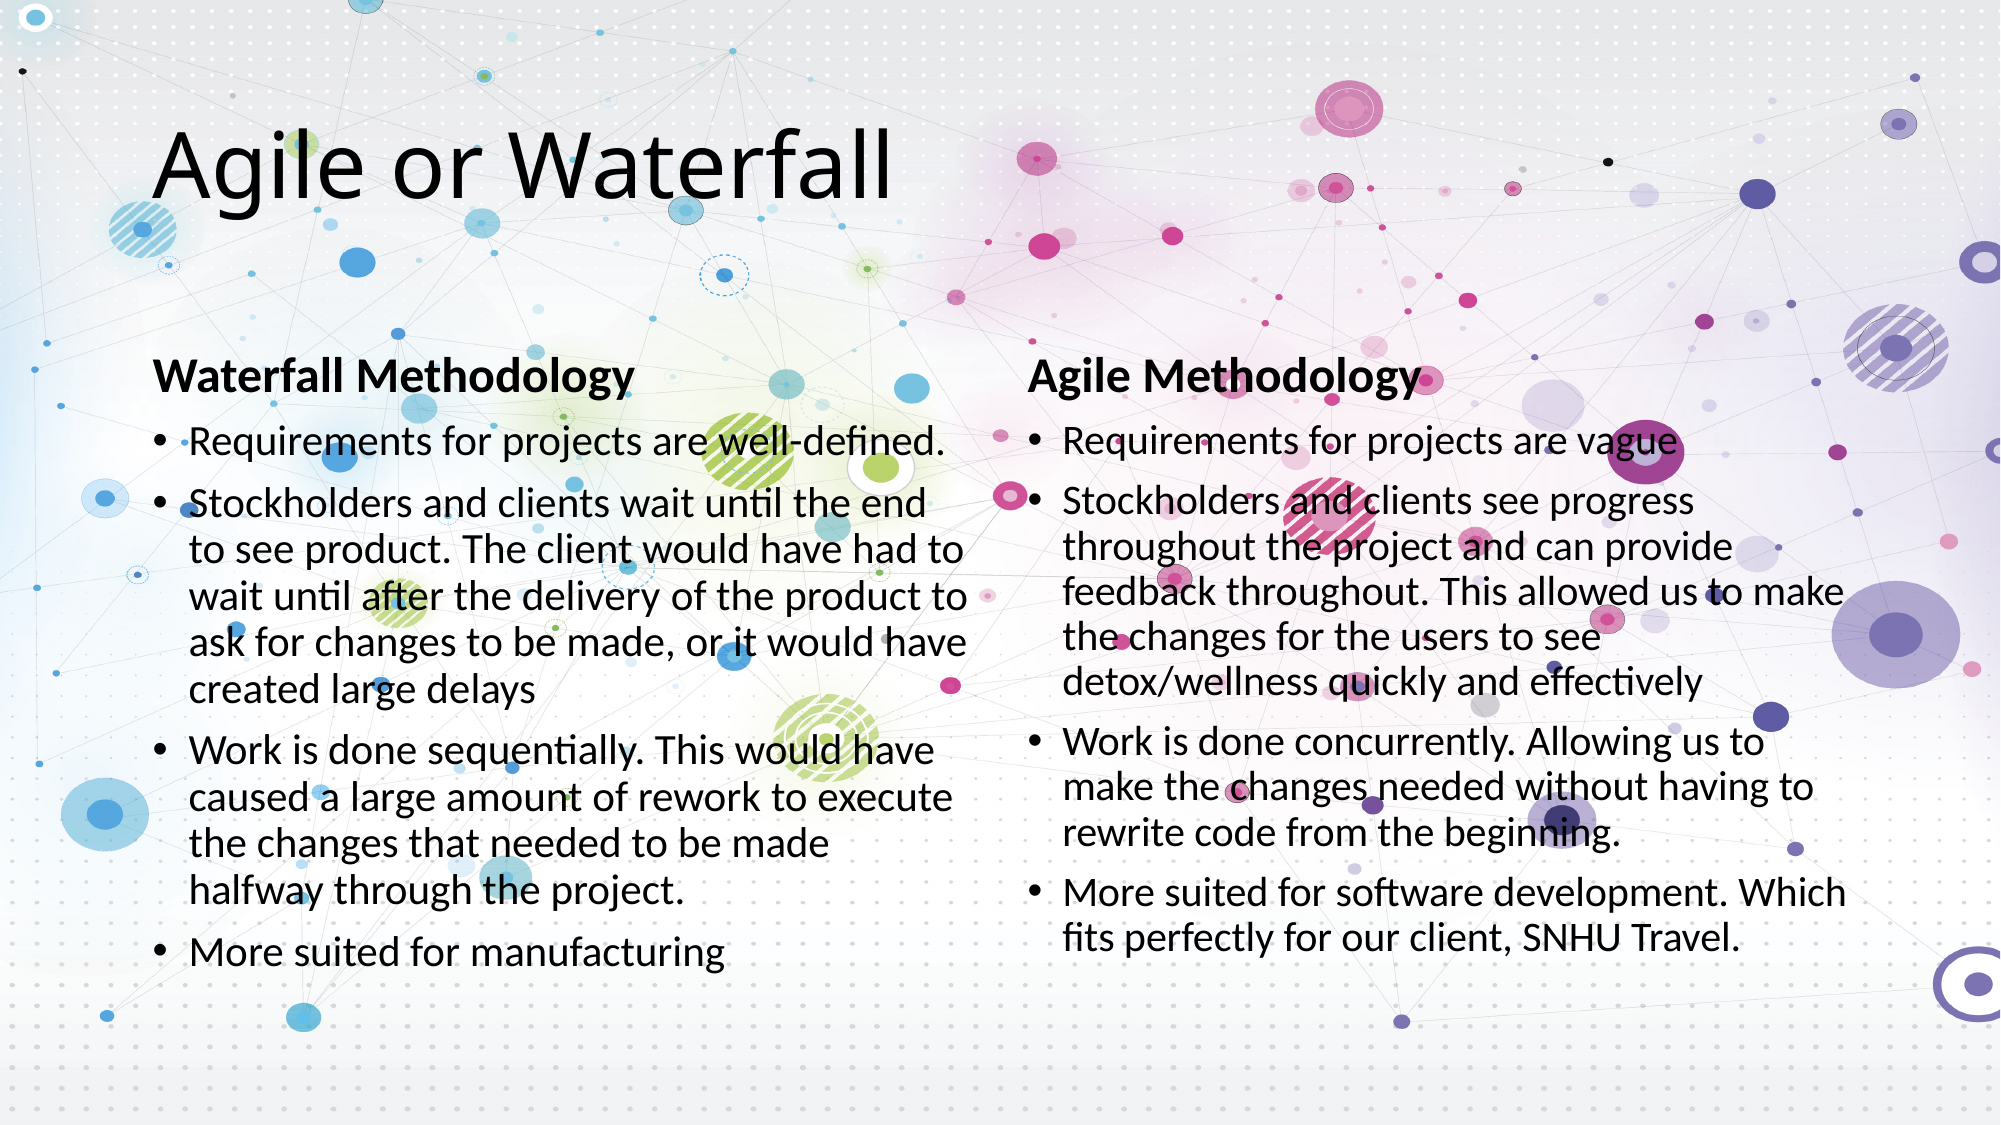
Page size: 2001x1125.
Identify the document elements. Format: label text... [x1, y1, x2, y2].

list Requirements for projects are vague Stockholders and clients see progress throughout the project and can provide feedback throughout. This allowed us to make the changes for the users to see detox/wellness quickly and effectively Work is done concurrently. Allowing us to make the changes needed without having to rewrite code from the beginning. More suited for software development. Which fits perfectly for our client, SNHU Travel. [1012, 410, 1863, 1016]
list Waterfall Methodology [137, 275, 984, 410]
picture [0, 0, 2001, 1125]
list Requirements for projects are well-defined. Stockholders and clients wait until the end to see product. The client would have had to wait until after the delivery of the product to ask for changes to be made, or it would have created large delays Work is done sequentially. This would have caused a large amount of rework to execute the changes that needed to be made halfway through the project. More suited for manufacturing [137, 410, 984, 1016]
list Agile Methodology [1012, 275, 1863, 410]
title Agile or Waterfall [137, 59, 1863, 278]
